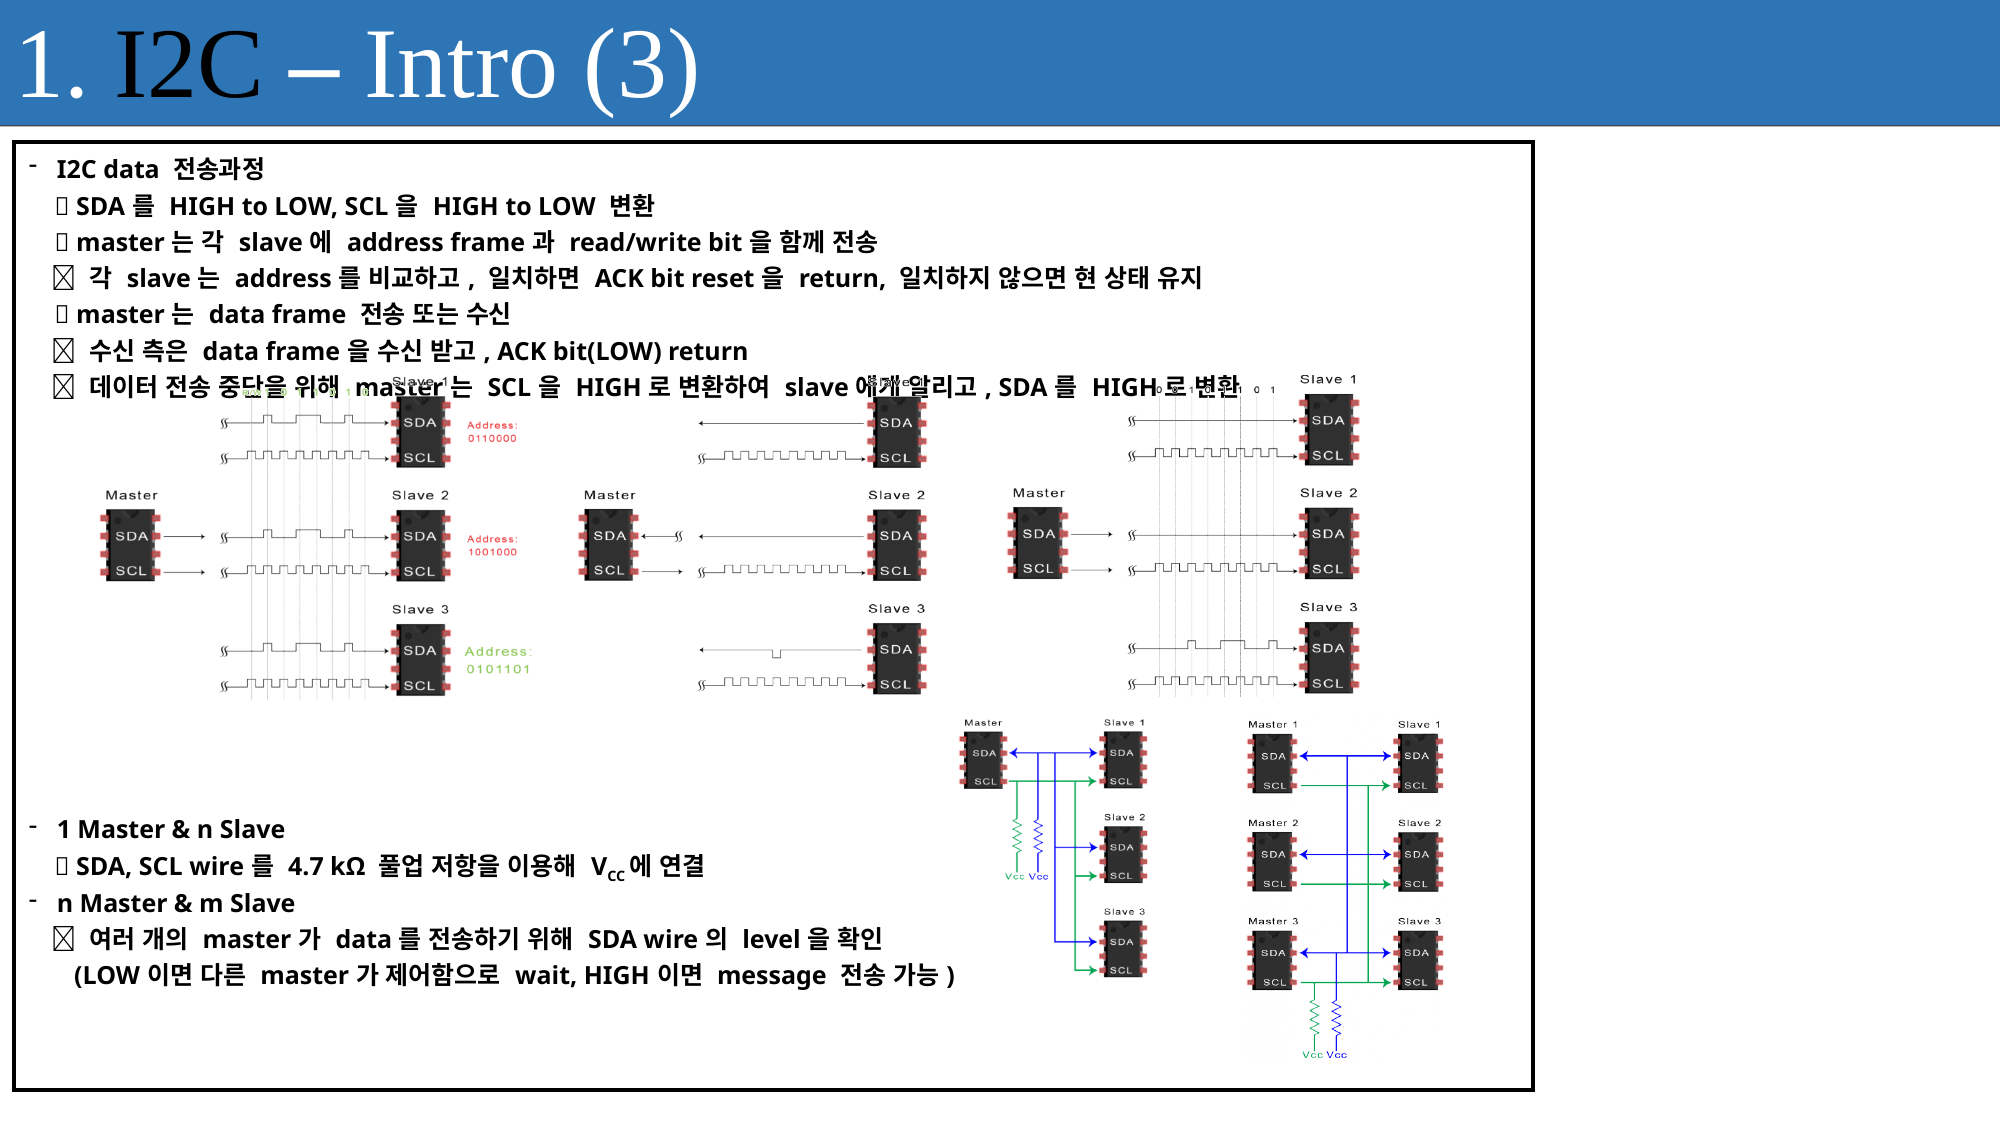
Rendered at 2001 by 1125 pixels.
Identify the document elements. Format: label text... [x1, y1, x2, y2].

picture [1240, 715, 1449, 1064]
text_box 1. I2C – Intro (3) [0, 0, 2000, 126]
picture [999, 375, 1368, 700]
table_header I2C data 전송과정  SDA를 HIGH to LOW, SCL을 HIGH to LOW 변환  master는 각 slave에 address frame과 read/write bit을 함께 전송  각 slave는 address를 비교하고, 일치하면 ACK bit reset을 return, 일치하지 않으면 현 상태 유지  master는 data frame 전송 또는 수신  수신 측은 data frame을 수신 받고, ACK bit(LOW) return  데이터 전송 중단을 위해 master는 SCL을 HIGH로 변환하여 slave에게 알리고, SDA를 HIGH로 변환 1 Master & n Slave  SDA, SCL wire를 4.7 kΩ 풀업 저항을 이용해 VCC에 연결 n Master & m Slave  여러 개의 master가 data를 전송하기 위해 SDA wire의 level을 확인 (LOW이면 다른 master가 제어함으로 wait, HIGH이면 message 전송 가능) [16, 144, 1531, 1088]
picture [568, 375, 933, 702]
picture [954, 715, 1157, 990]
picture [96, 375, 532, 702]
